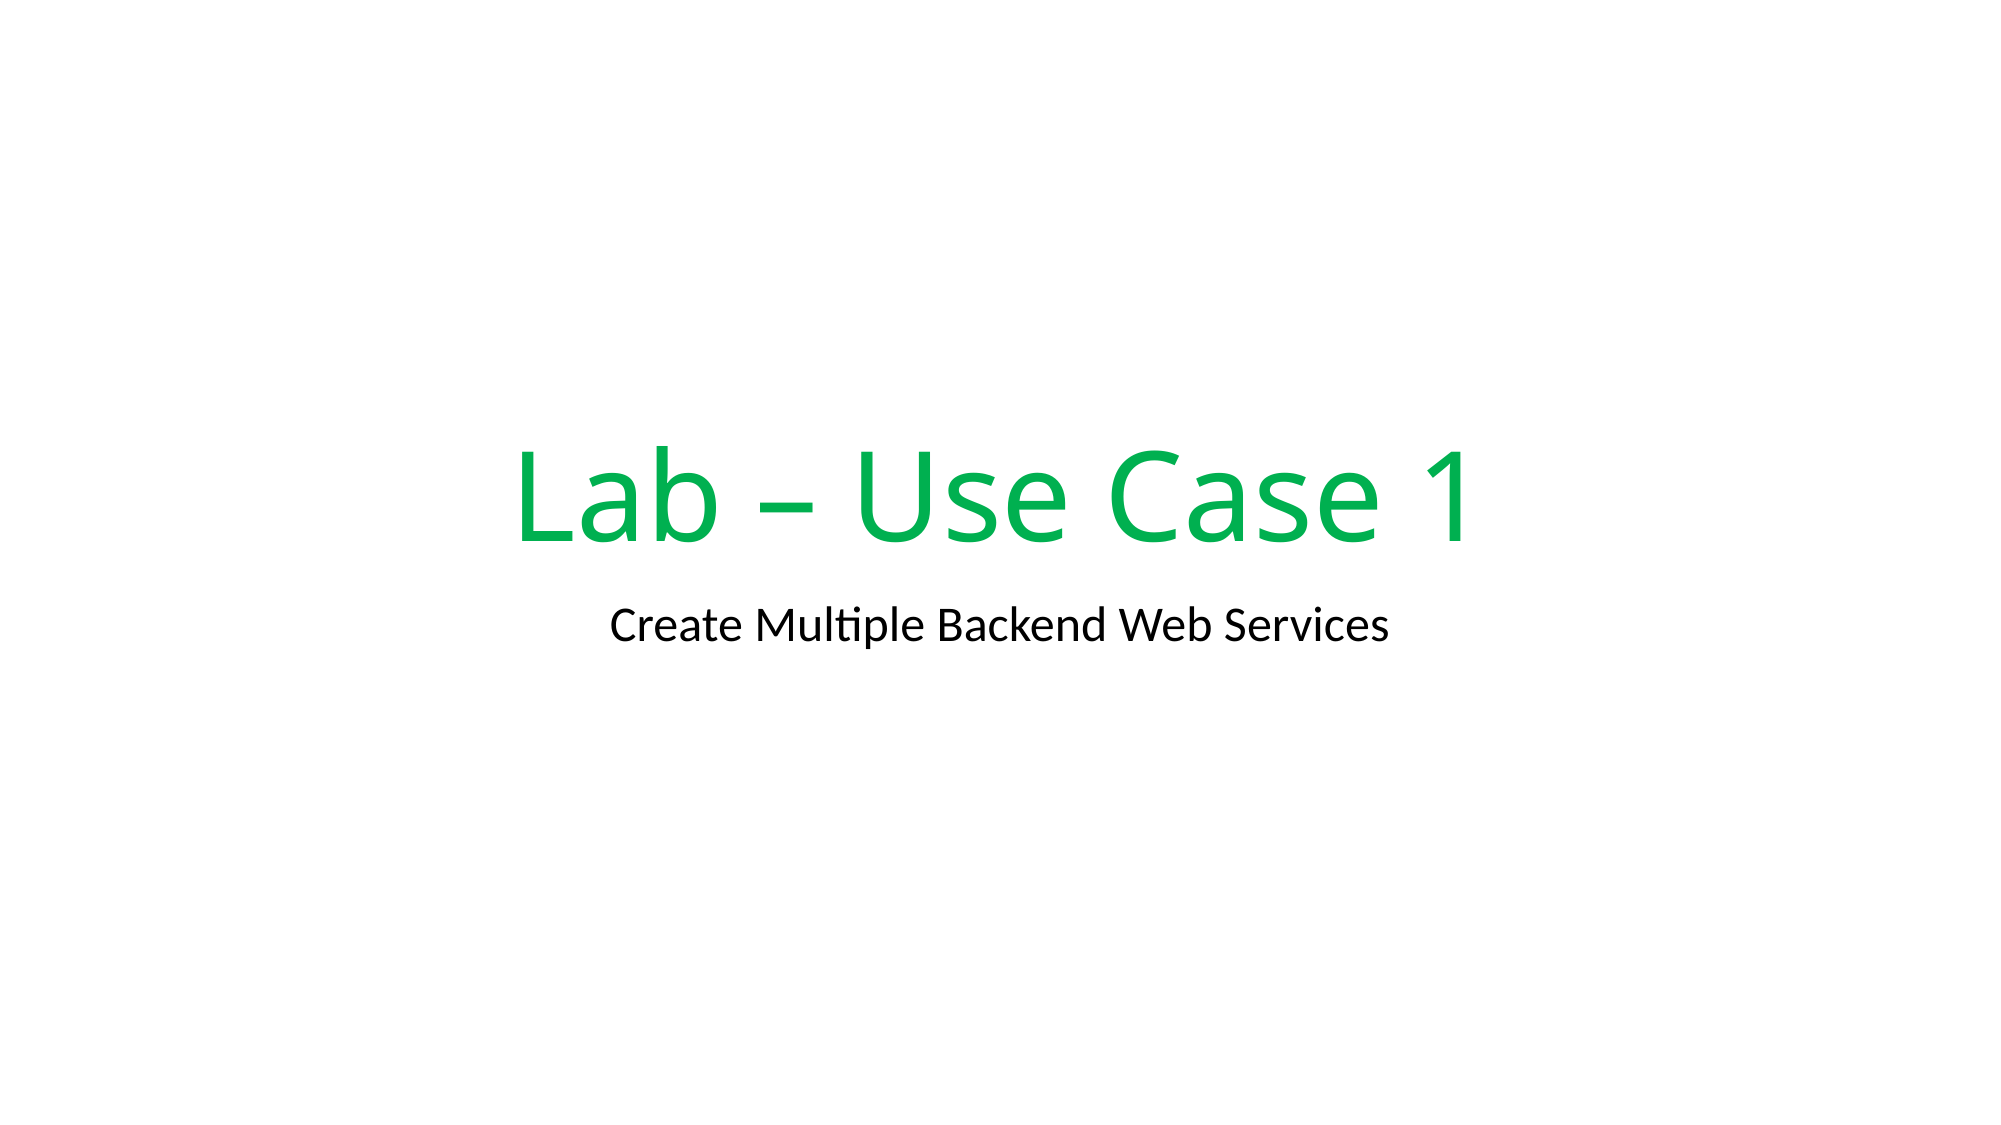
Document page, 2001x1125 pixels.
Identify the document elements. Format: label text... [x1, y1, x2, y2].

title Lab – Use Case 1 [249, 184, 1750, 576]
subtitle Create Multiple Backend Web Services [249, 590, 1750, 863]
